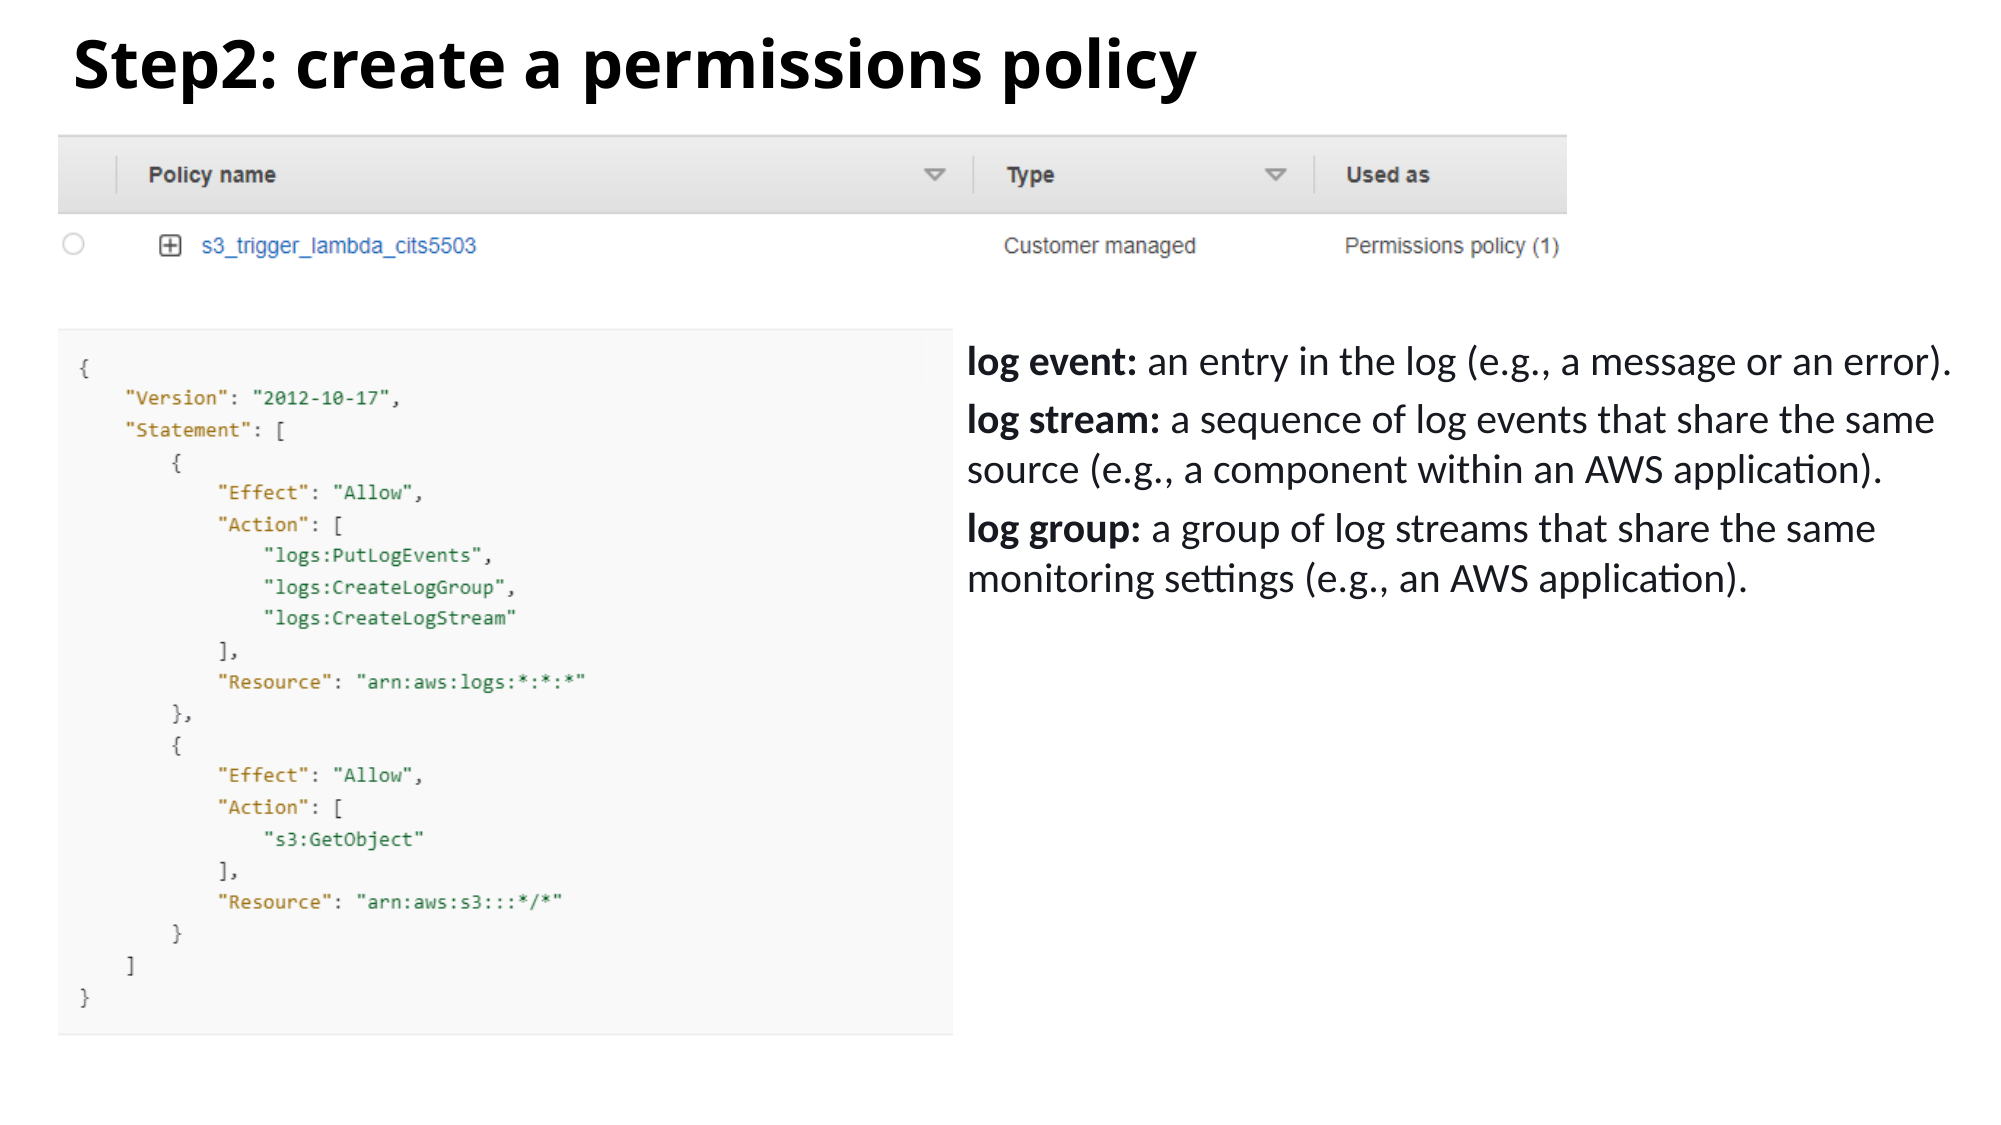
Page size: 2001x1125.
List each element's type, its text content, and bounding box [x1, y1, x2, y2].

picture [58, 326, 953, 1037]
text_box log event: an entry in the log (e.g., a message or an error). log stream: a sequence of log events that share the same source (e.g., a component within an AWS application). log group: a group of log streams that share the same monitoring settings (e.g., an AWS application). [953, 326, 1972, 608]
picture [58, 134, 1567, 274]
title Step2: create a permissions policy [58, 0, 1719, 135]
